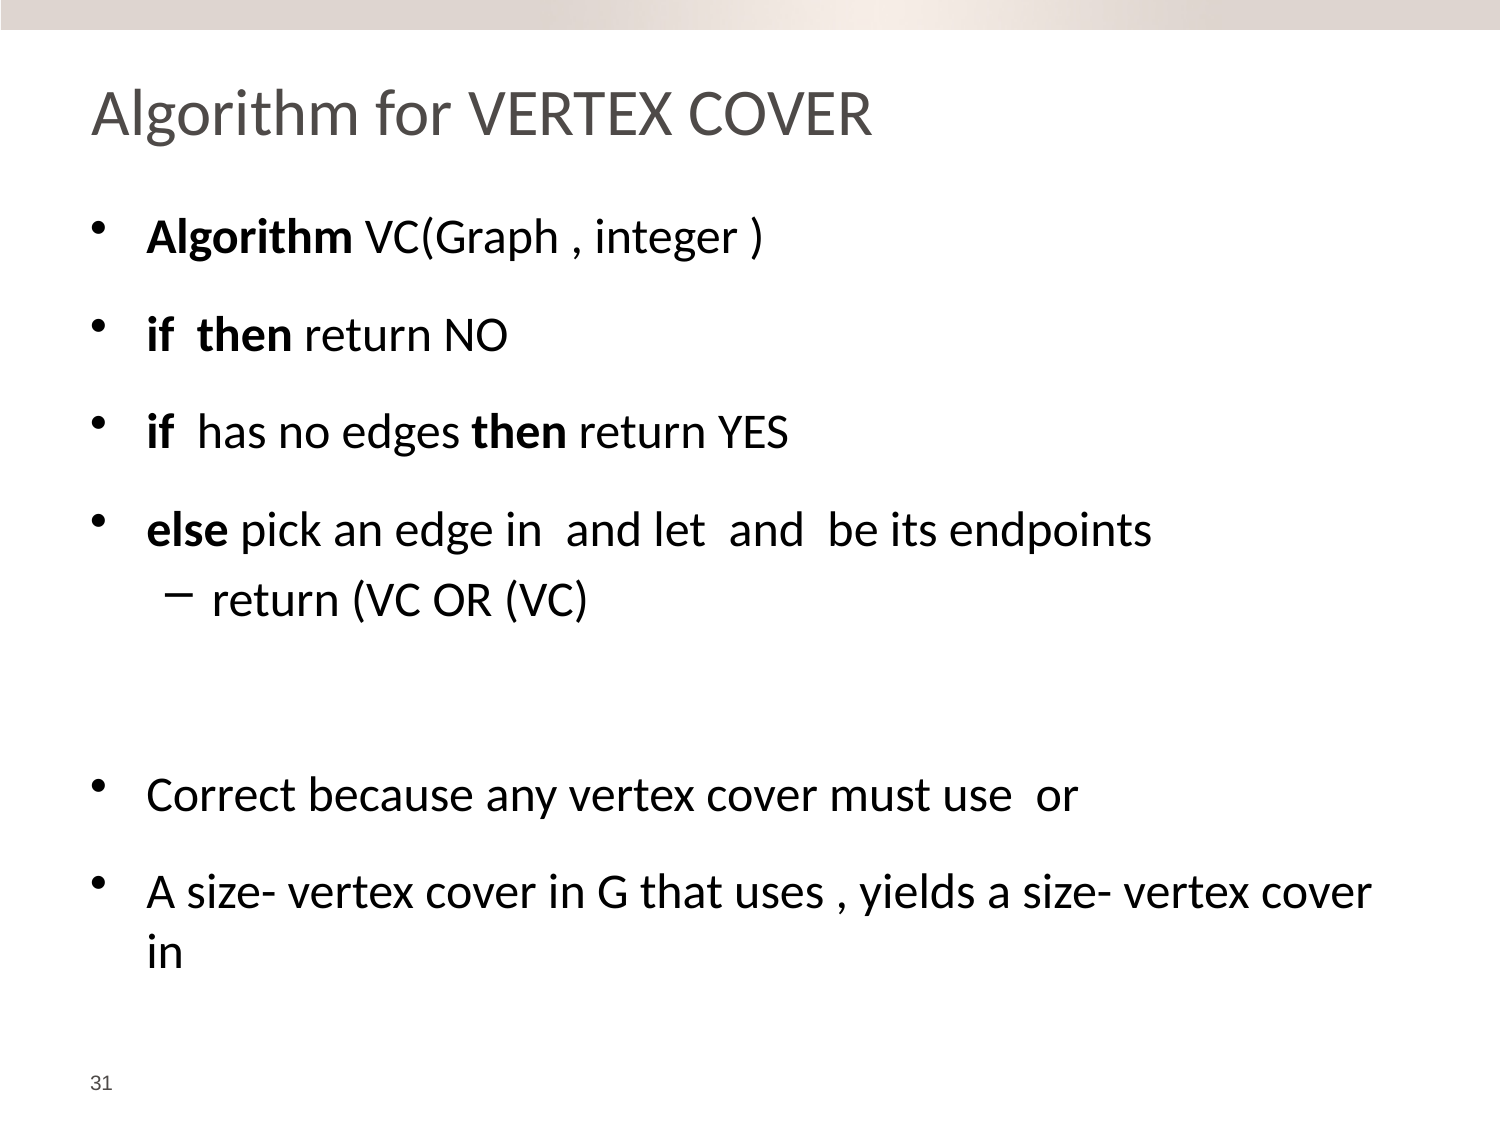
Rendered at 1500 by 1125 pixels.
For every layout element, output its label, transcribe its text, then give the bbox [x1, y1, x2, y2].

picture [0, 0, 1500, 30]
slide_number 31 [75, 1069, 396, 1115]
title Algorithm for Vertex Cover [76, 57, 1427, 161]
